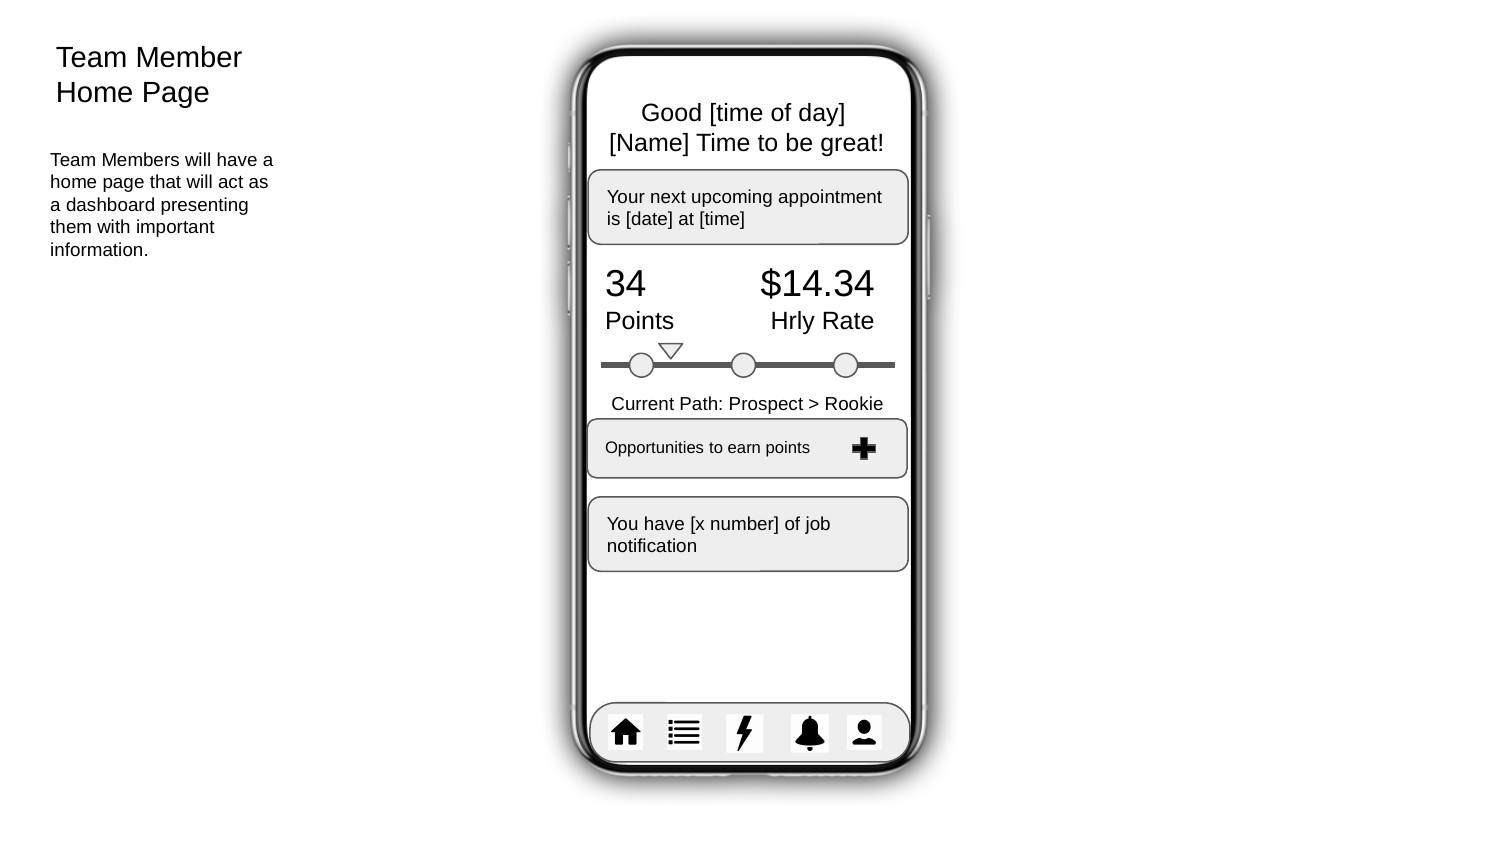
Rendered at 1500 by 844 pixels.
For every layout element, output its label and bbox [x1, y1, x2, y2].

text_box [40, 23, 290, 114]
text_box [35, 132, 290, 338]
text_box [589, 702, 911, 763]
picture [537, 13, 963, 808]
